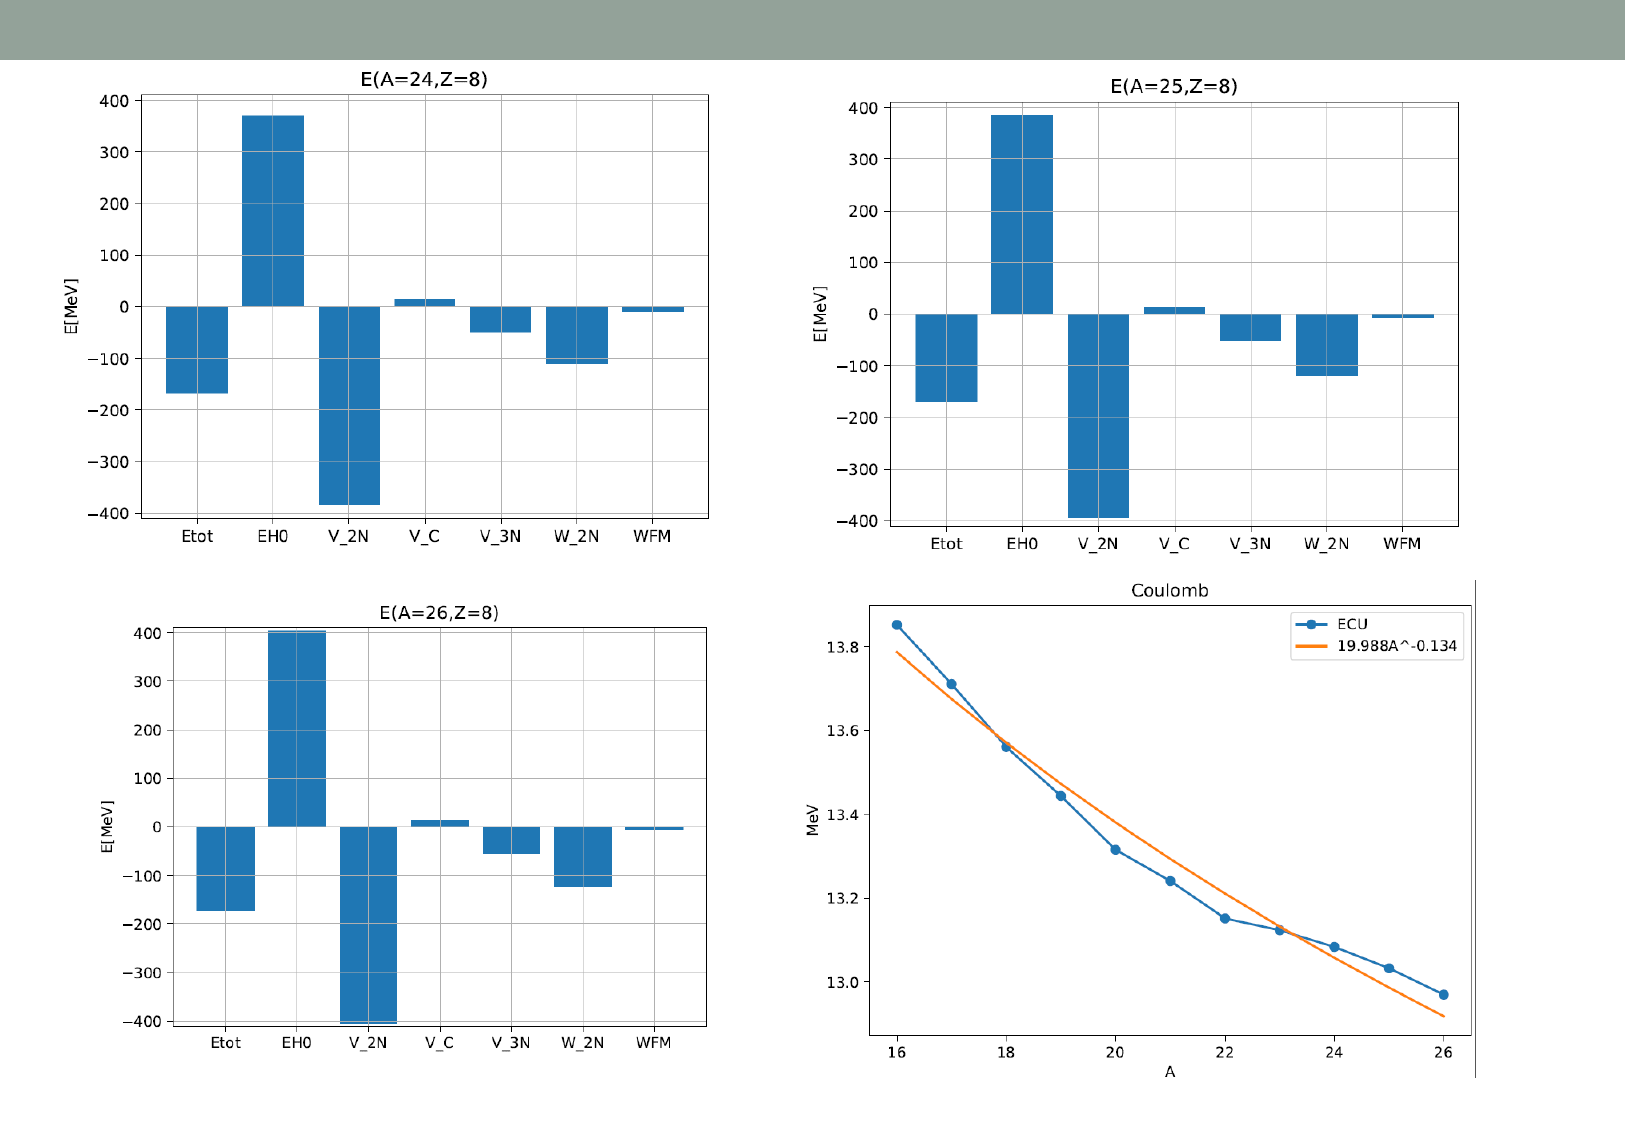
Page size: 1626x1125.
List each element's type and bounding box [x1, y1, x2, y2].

picture [92, 594, 725, 1064]
picture [57, 61, 738, 557]
picture [806, 61, 1484, 569]
picture [806, 580, 1476, 1078]
